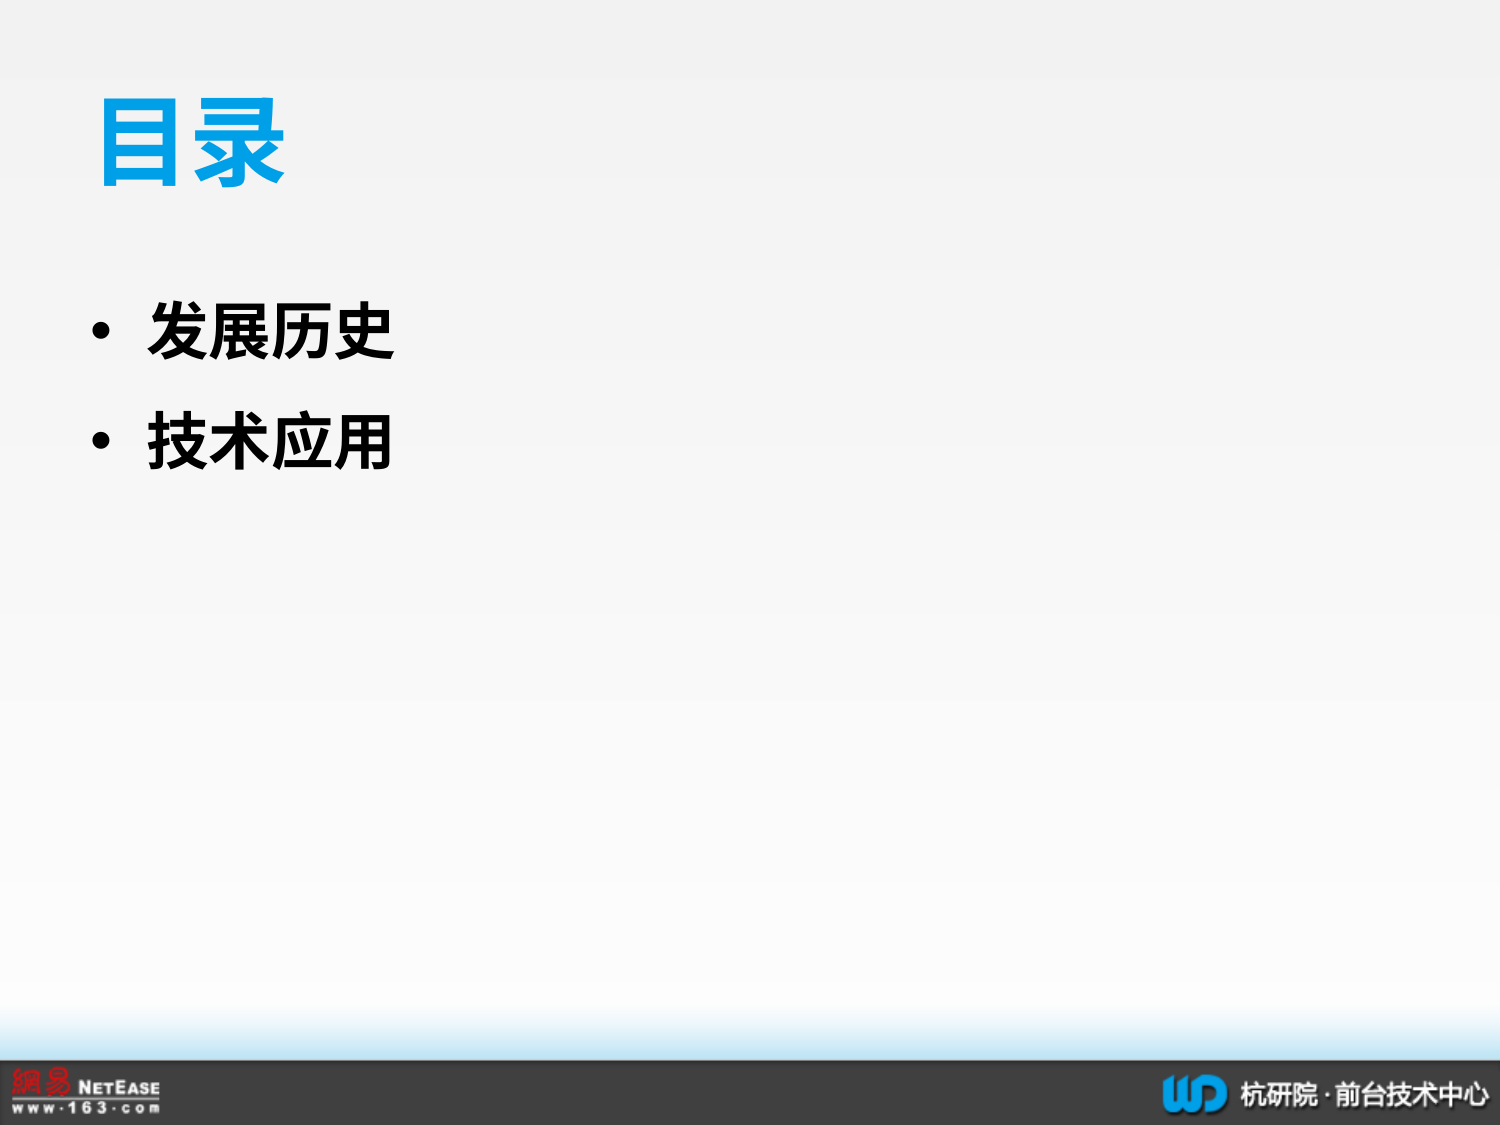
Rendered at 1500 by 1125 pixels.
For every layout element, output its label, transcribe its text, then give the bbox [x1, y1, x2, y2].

picture [0, 0, 1500, 1125]
title 目录 [74, 44, 1426, 233]
list 发展历史 技术应用 [74, 262, 1426, 1006]
